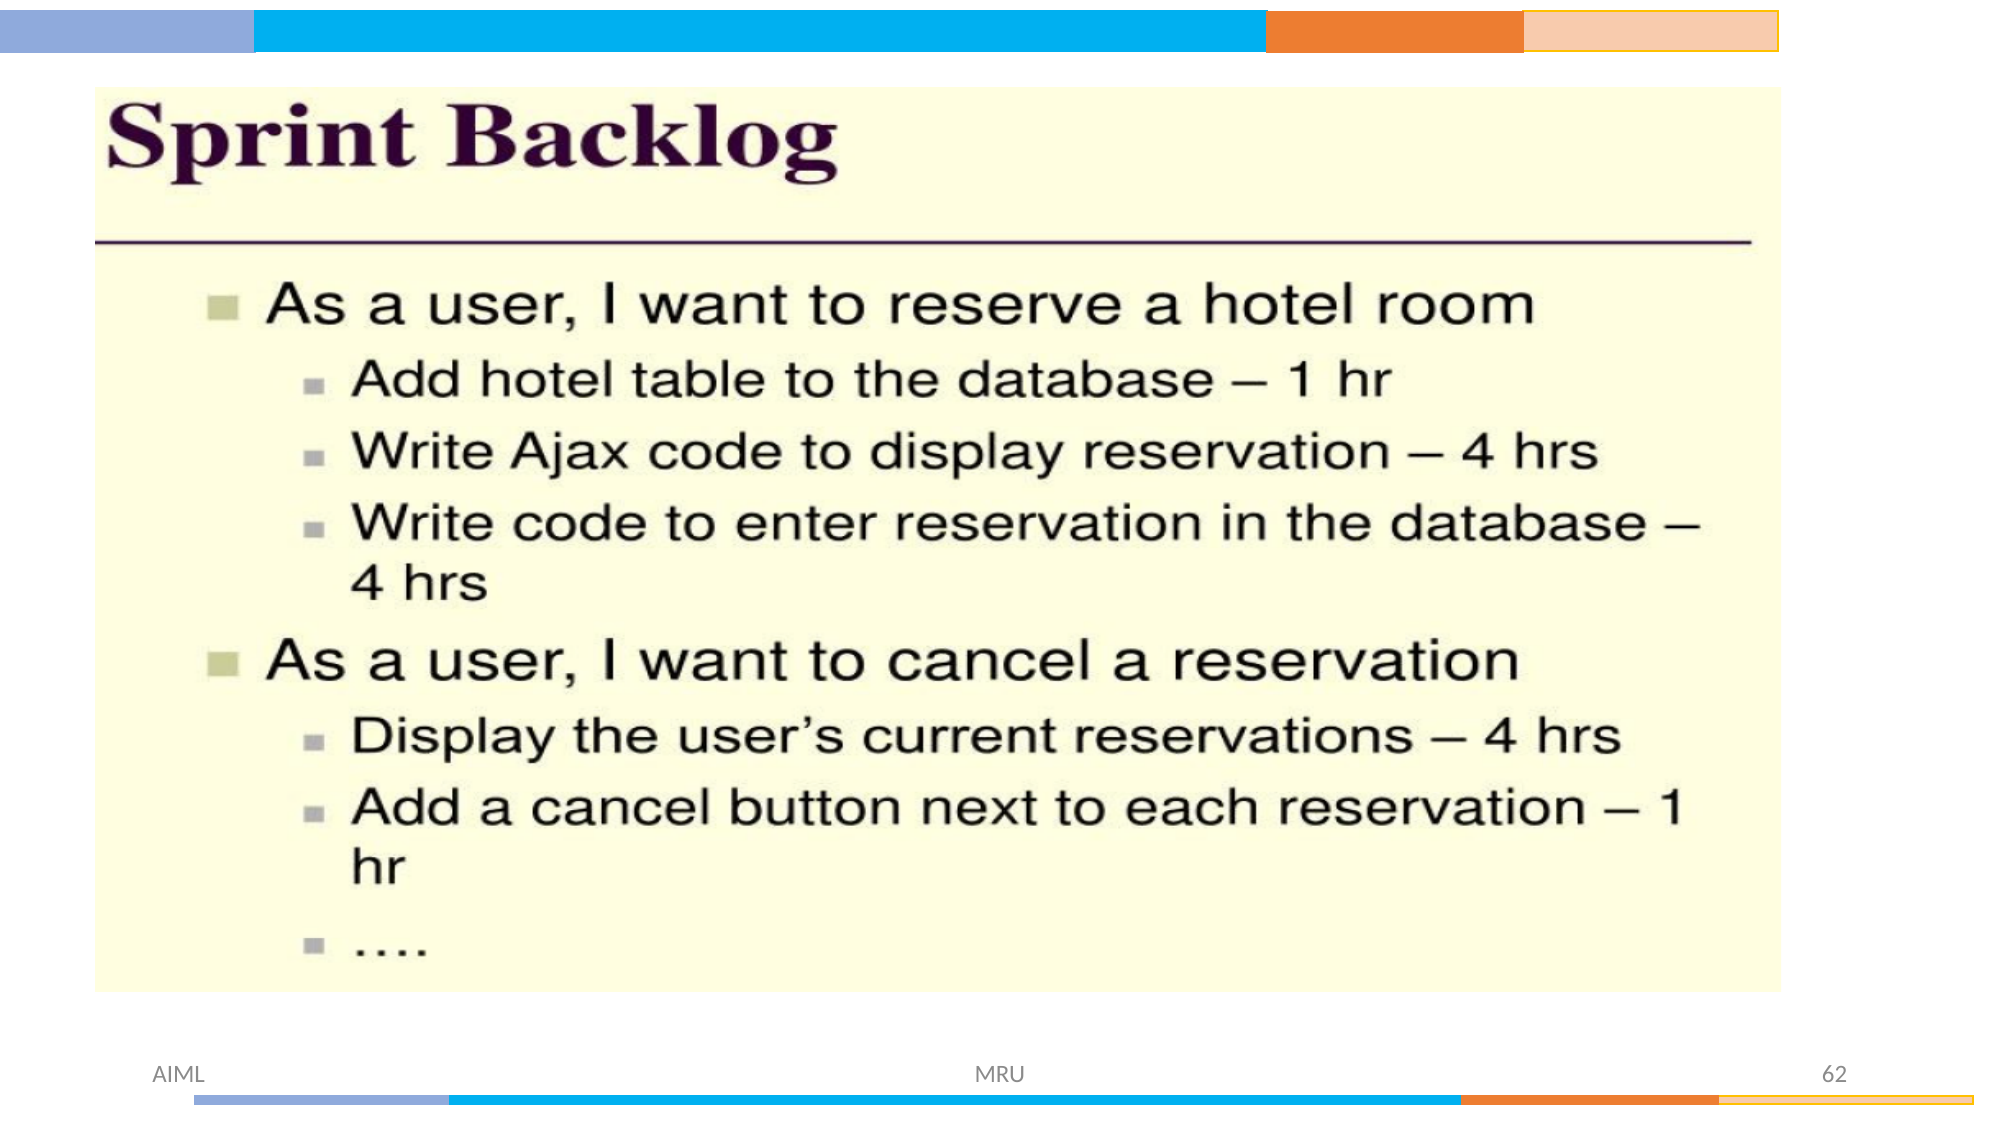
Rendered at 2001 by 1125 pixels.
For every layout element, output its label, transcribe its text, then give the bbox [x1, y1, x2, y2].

picture [95, 86, 1782, 991]
slide_number AIML [137, 1042, 588, 1103]
slide_number 62 [1412, 1042, 1863, 1103]
footer MRU [662, 1042, 1338, 1103]
